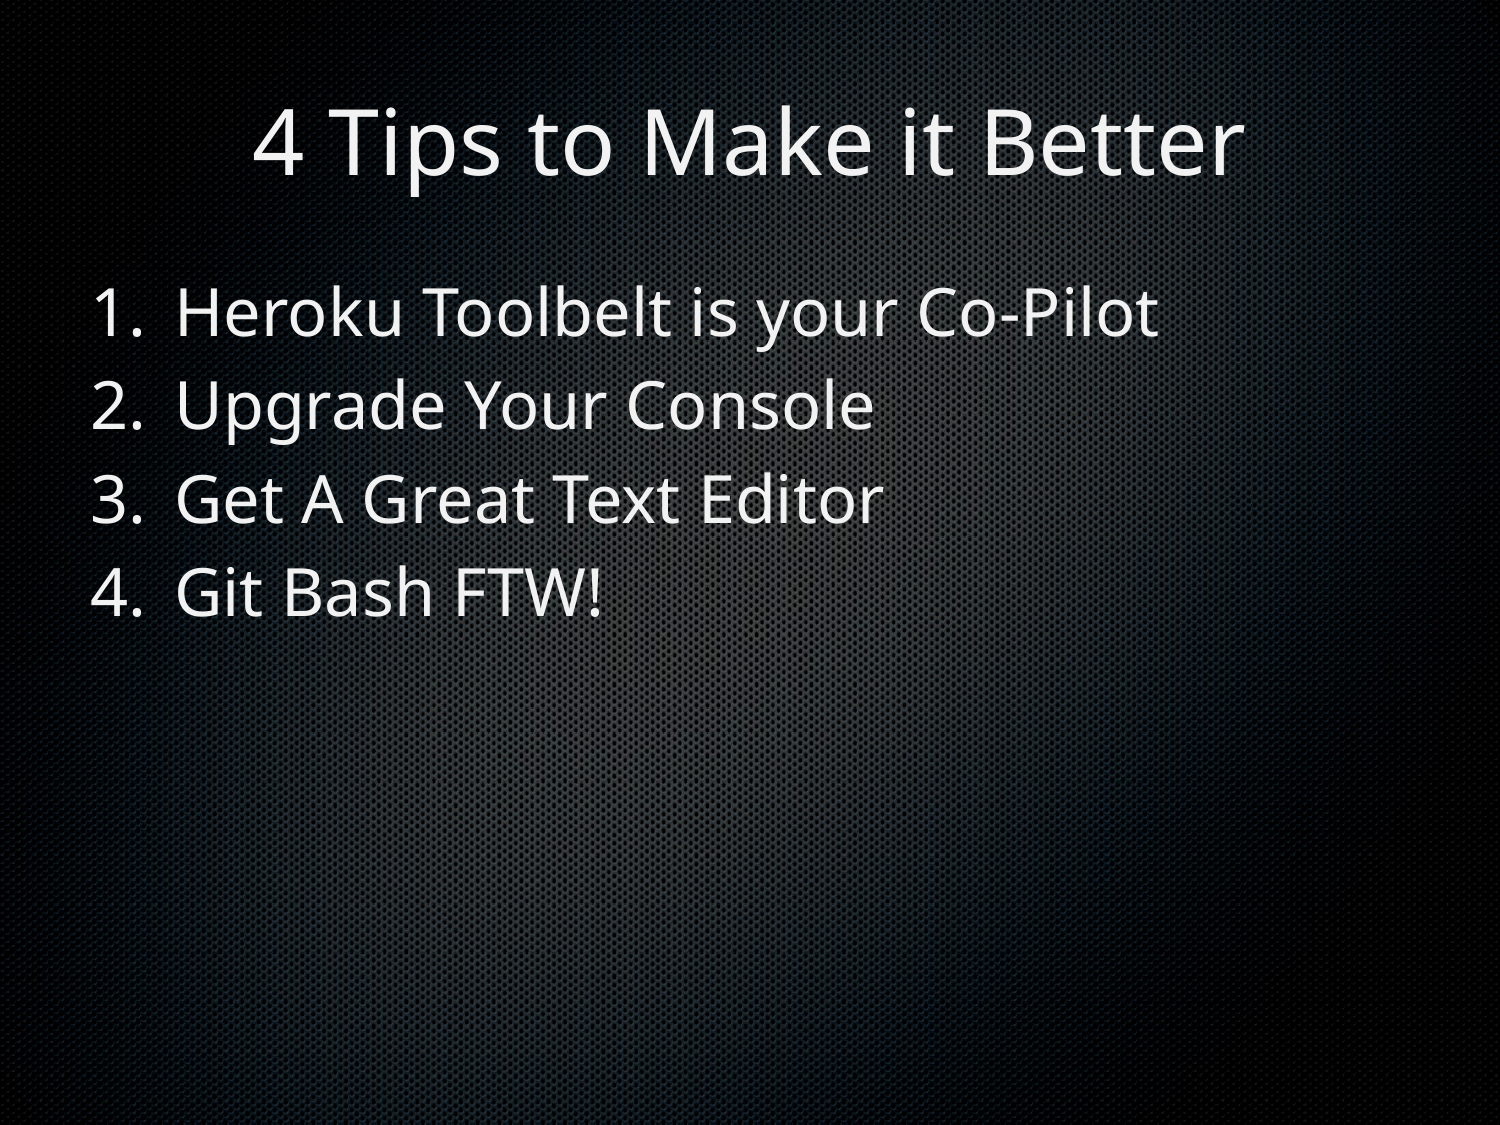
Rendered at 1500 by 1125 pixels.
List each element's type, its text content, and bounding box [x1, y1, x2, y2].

list Heroku Toolbelt is your Co-Pilot Upgrade Your Console Get A Great Text Editor Git Bash FTW! [75, 262, 1425, 1005]
picture [0, 0, 1500, 1125]
title 4 Tips to Make it Better [75, 45, 1425, 233]
